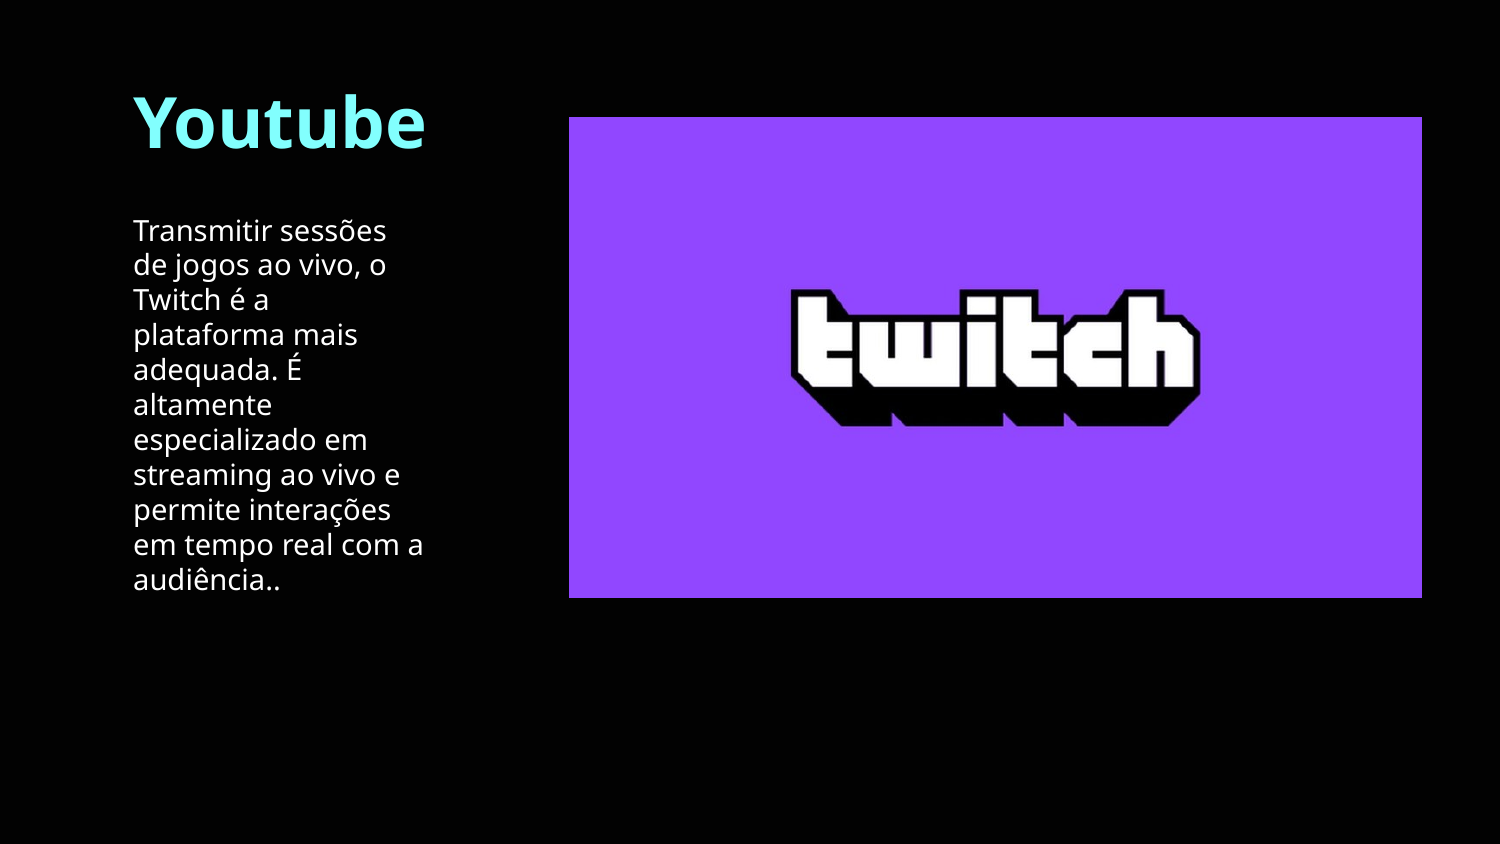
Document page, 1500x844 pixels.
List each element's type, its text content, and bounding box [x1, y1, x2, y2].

picture [568, 117, 1422, 598]
subtitle Transmitir sessões de jogos ao vivo, o Twitch é a plataforma mais adequada. É altamente especializado em streaming ao vivo e permite interações em tempo real com a audiência.. [118, 196, 442, 598]
title Youtube [118, 72, 1382, 167]
